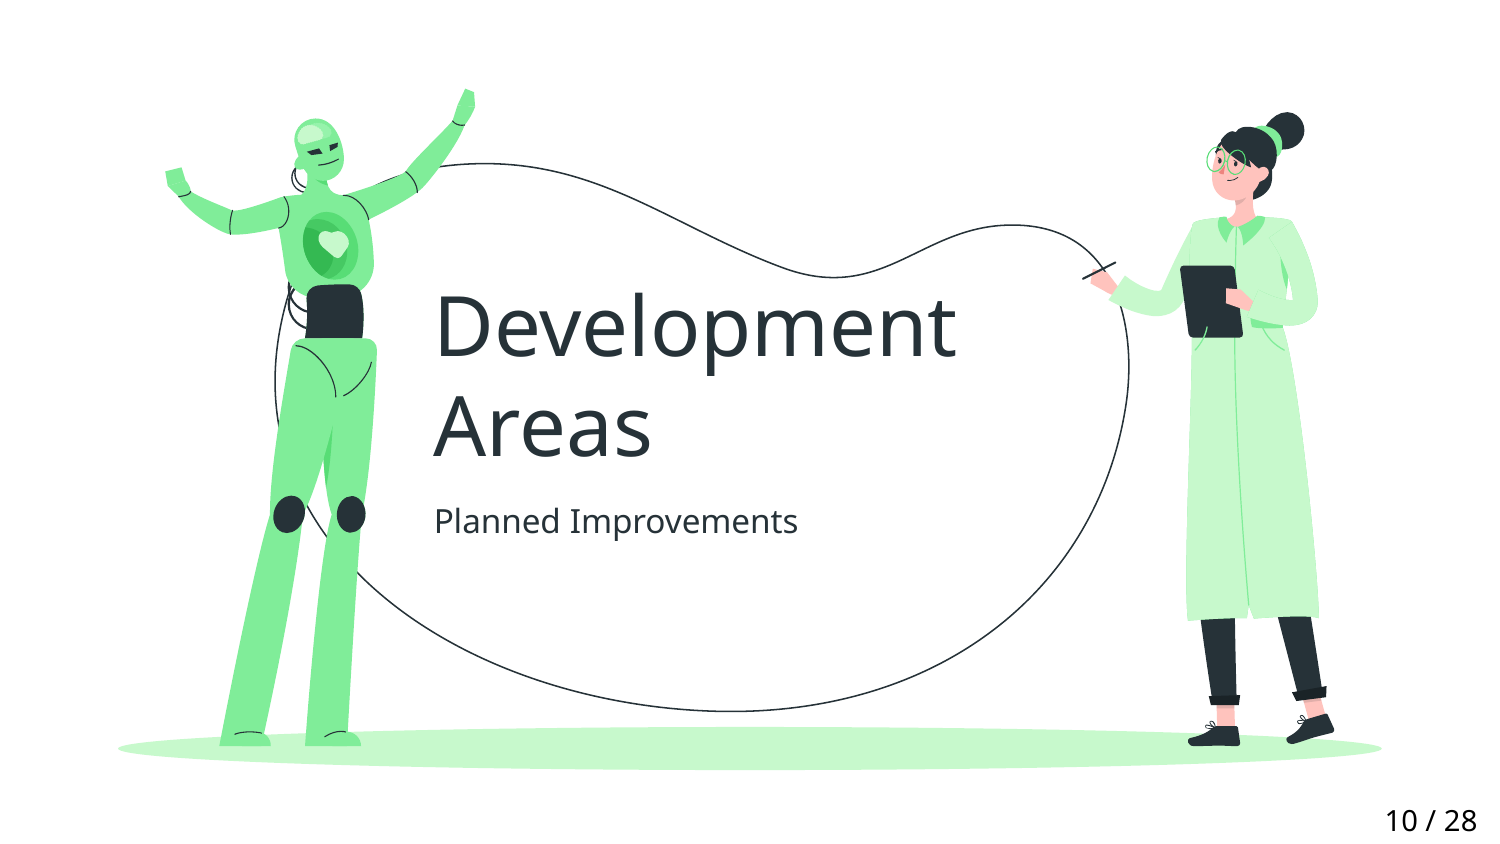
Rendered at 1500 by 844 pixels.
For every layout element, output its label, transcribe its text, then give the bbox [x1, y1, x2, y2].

subtitle Planned Improvements [480, 485, 901, 611]
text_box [1081, 111, 1335, 747]
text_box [164, 88, 476, 747]
text_box [118, 726, 1382, 771]
title Development Areas [480, 304, 1076, 443]
text_box 10 / 28 [1369, 794, 1500, 844]
